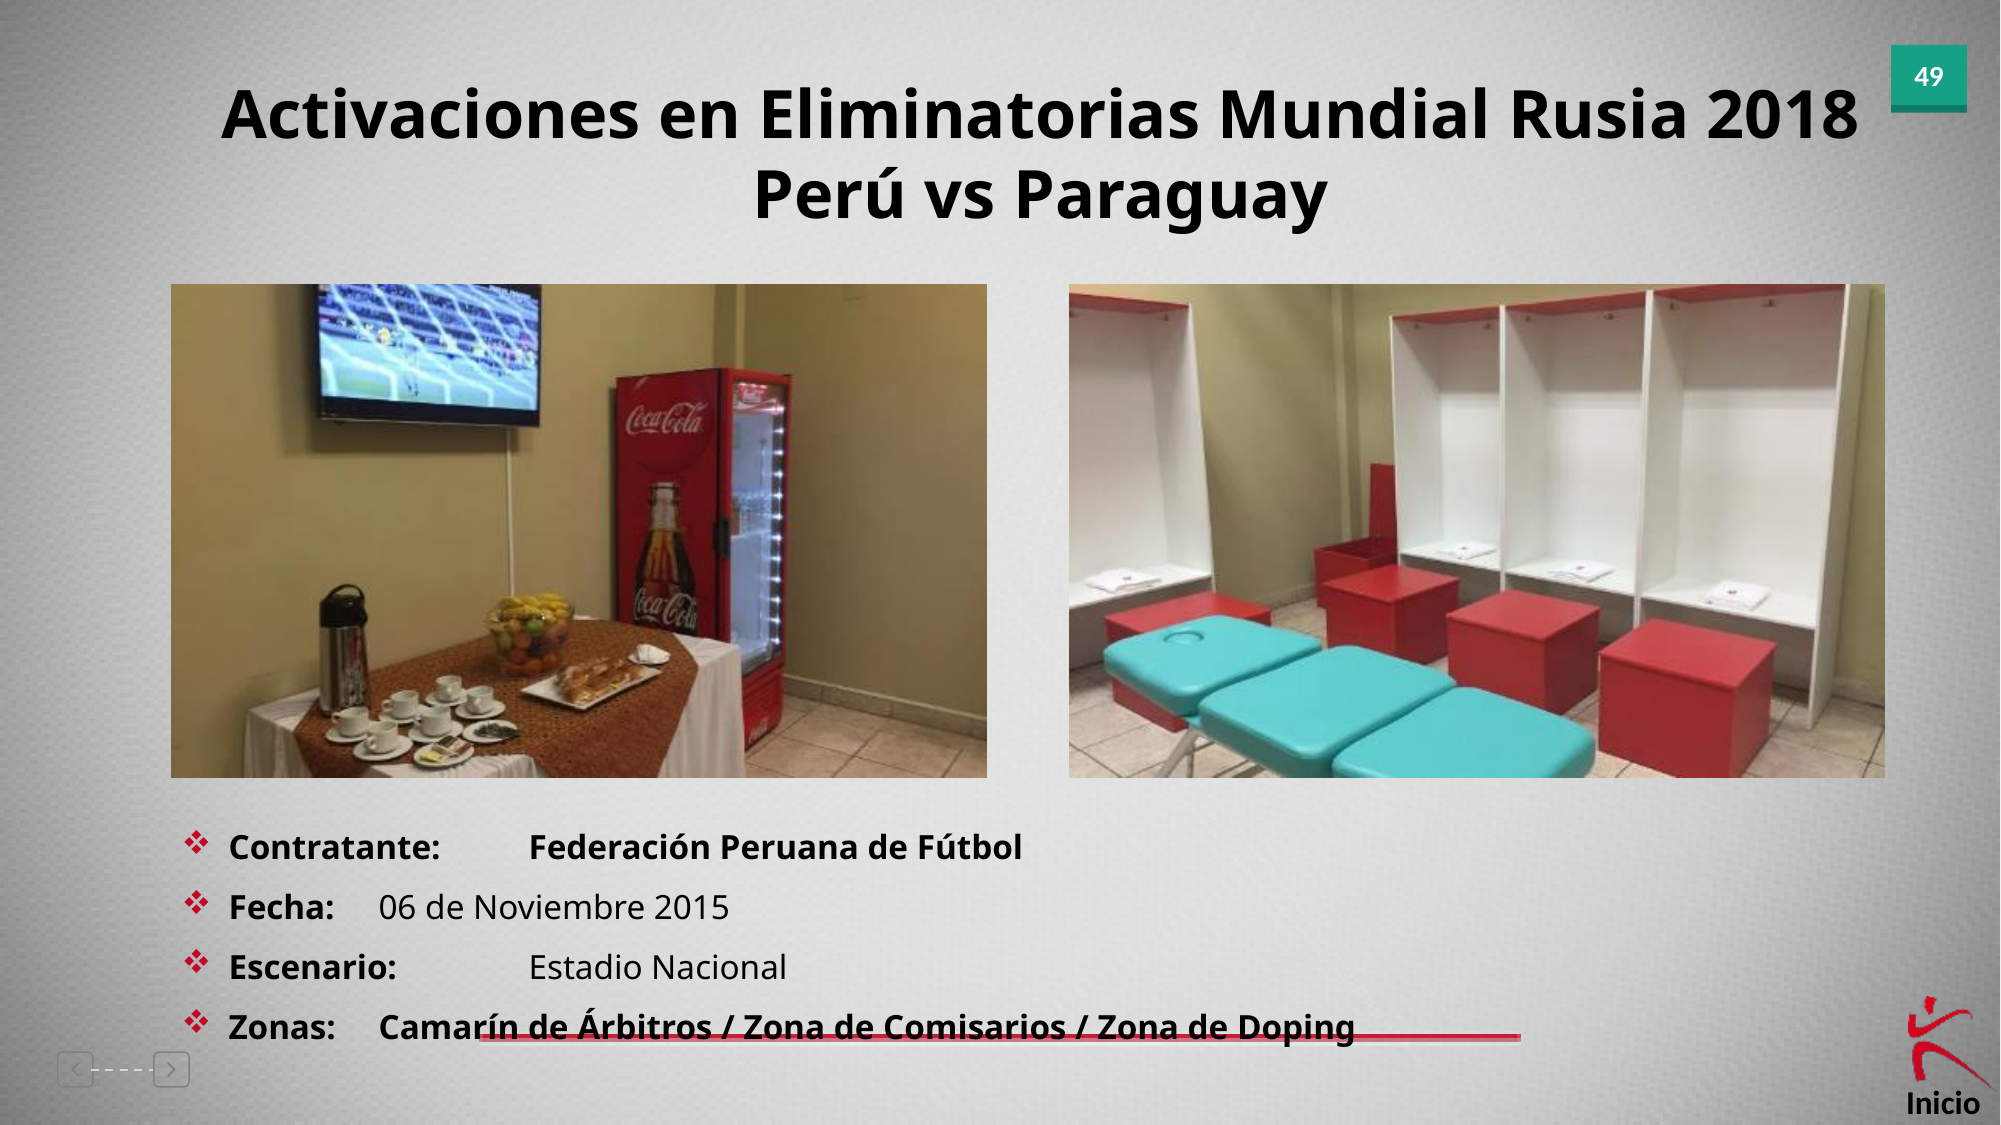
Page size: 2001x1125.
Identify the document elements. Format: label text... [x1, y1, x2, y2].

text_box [1891, 996, 2000, 1125]
picture [0, 0, 2001, 1125]
text_box Contratante: Federación Peruana de Fútbol Fecha: 06 de Noviembre 2015 Escenario: Estadio Nacional Zonas: Camarín de Árbitros / Zona de Comisarios / Zona de Doping [166, 799, 1834, 1054]
text_box Activaciones en Eliminatorias Mundial Rusia 2018 Perú vs Paraguay [206, 64, 1876, 239]
